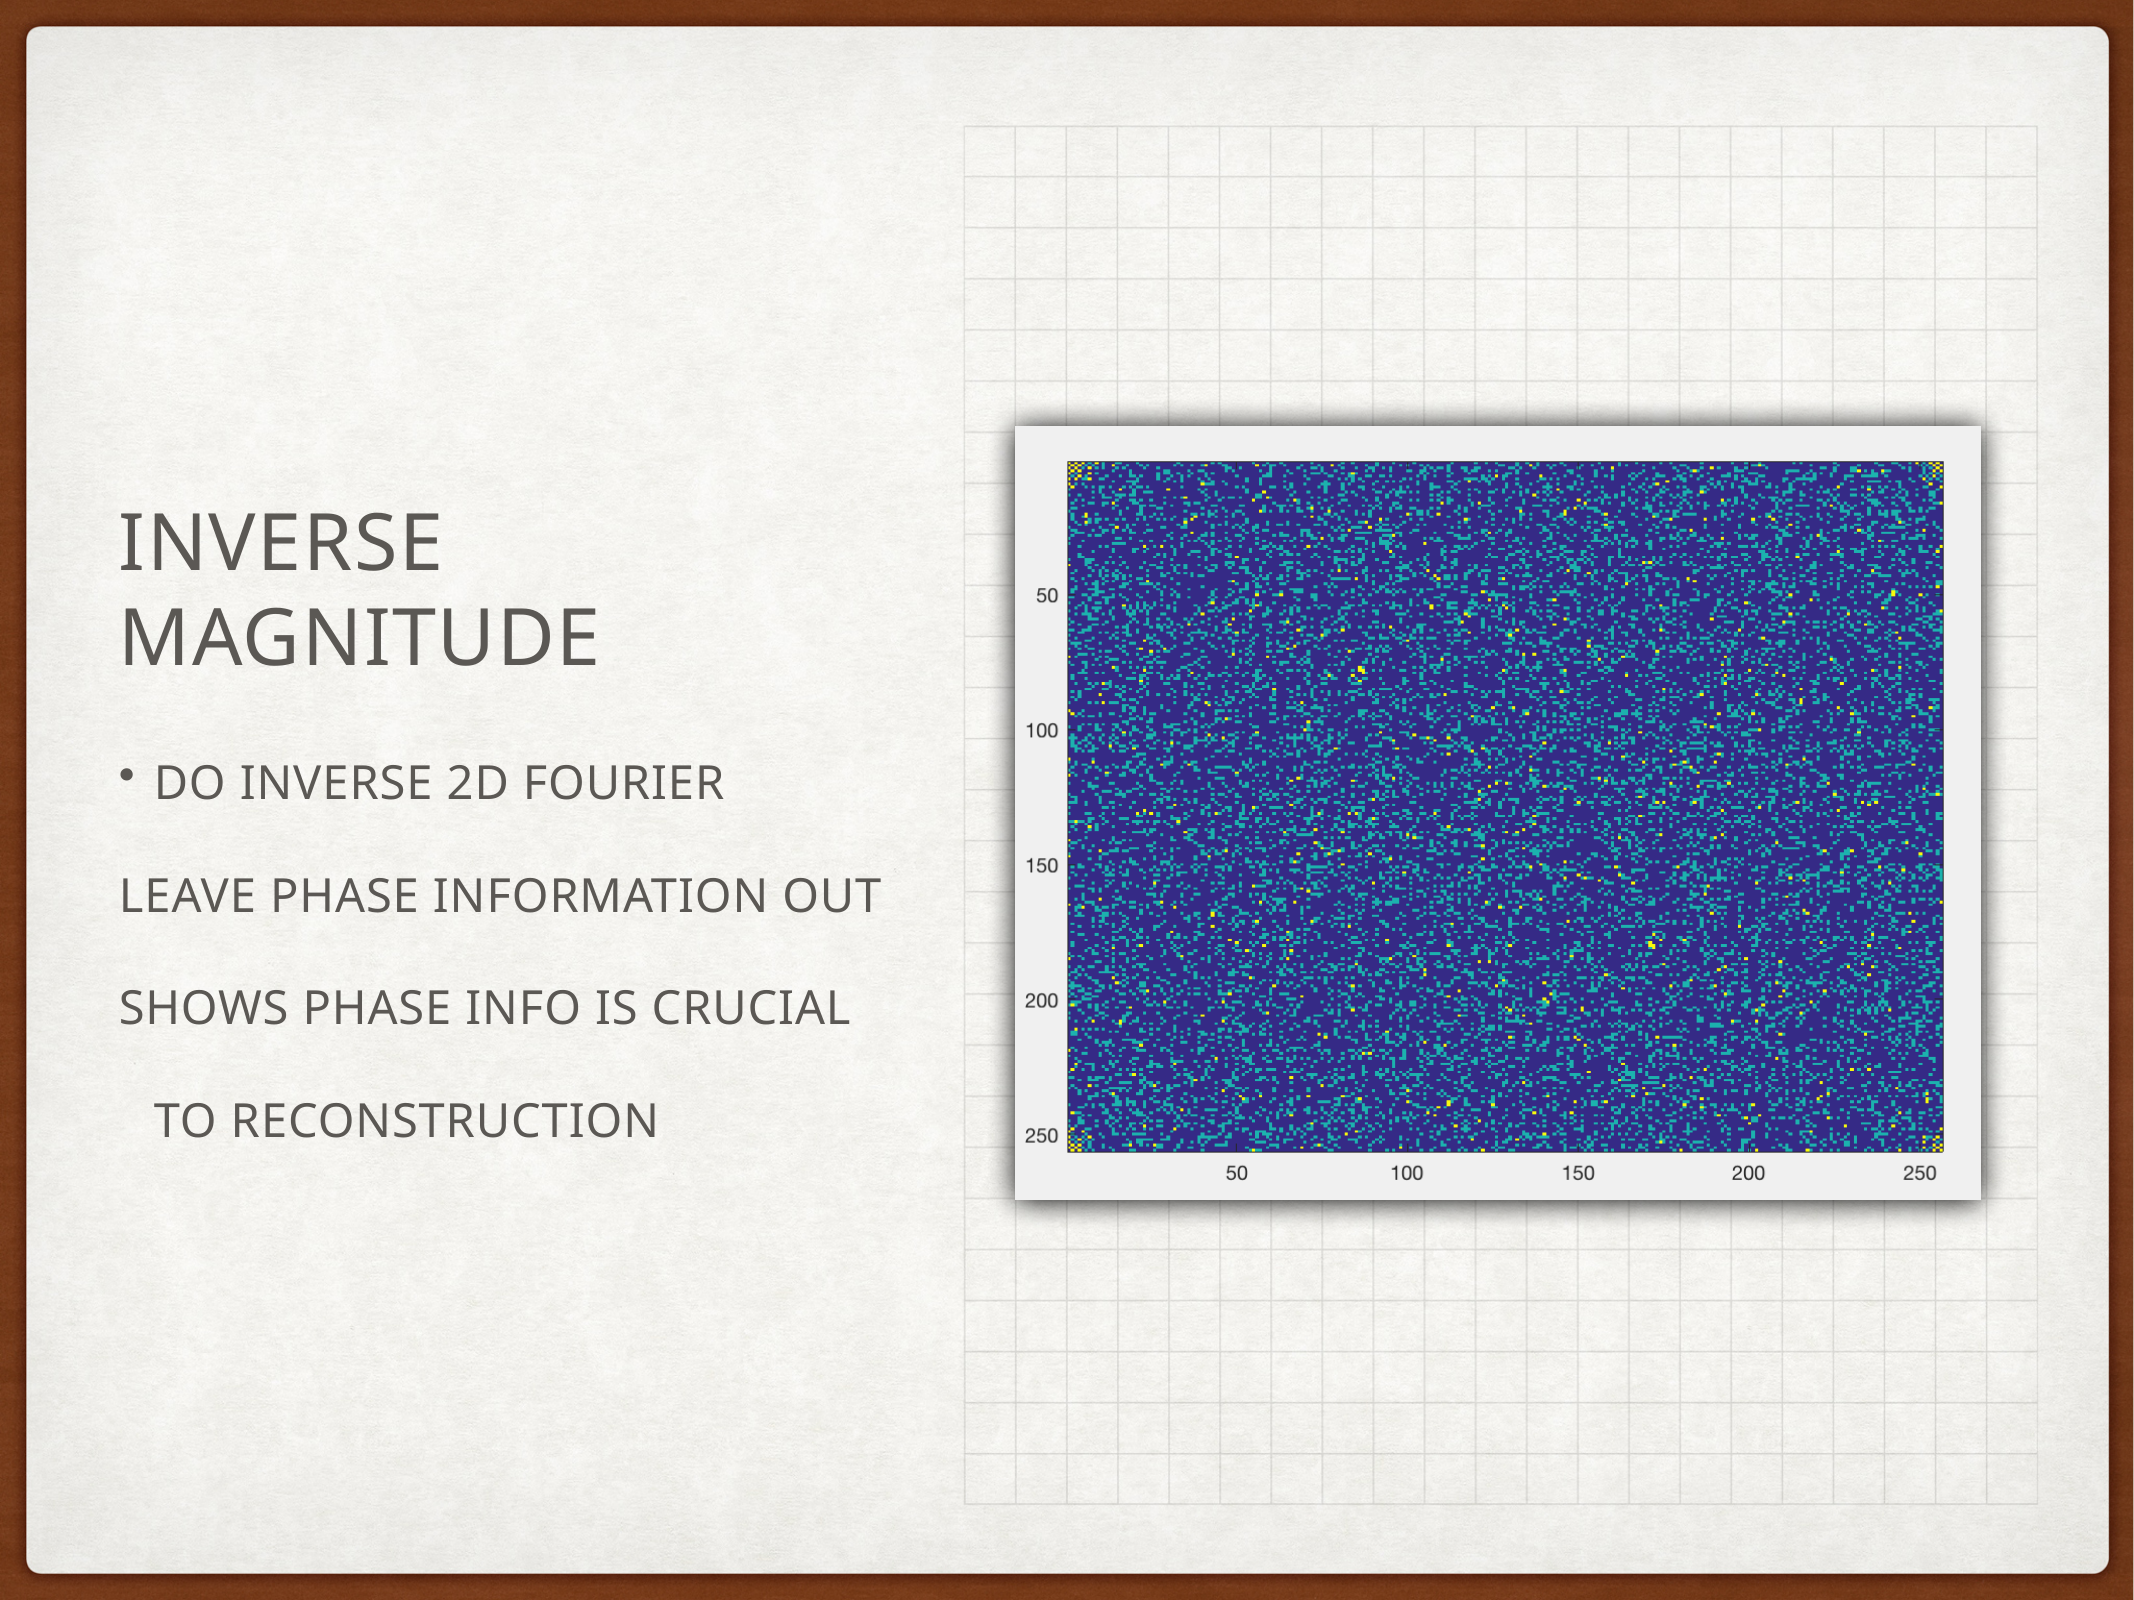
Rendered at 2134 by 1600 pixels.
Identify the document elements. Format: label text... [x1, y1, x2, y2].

list inverse magnitude [109, 466, 913, 691]
title Do inverse 2d Fourier leave phase information out shows phase info is crucial to reconstruction [109, 691, 913, 1276]
picture [0, 0, 2134, 1600]
